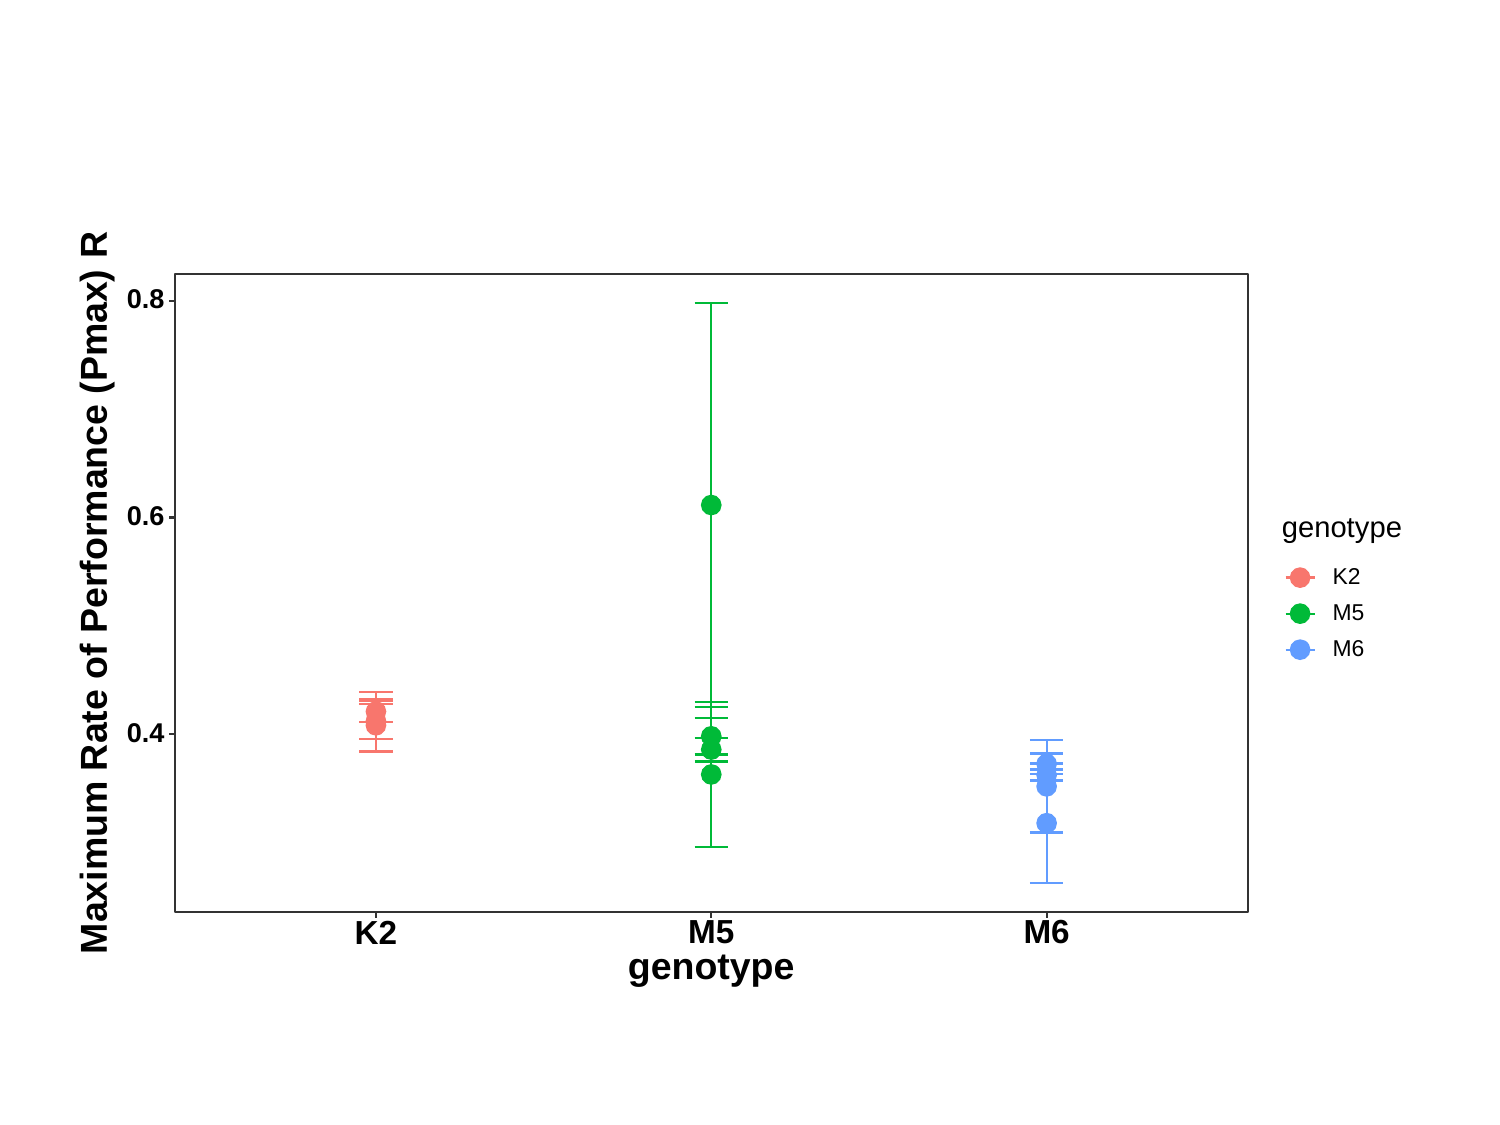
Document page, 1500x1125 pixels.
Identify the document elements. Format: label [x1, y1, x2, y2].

text_box [74, 262, 1426, 1006]
